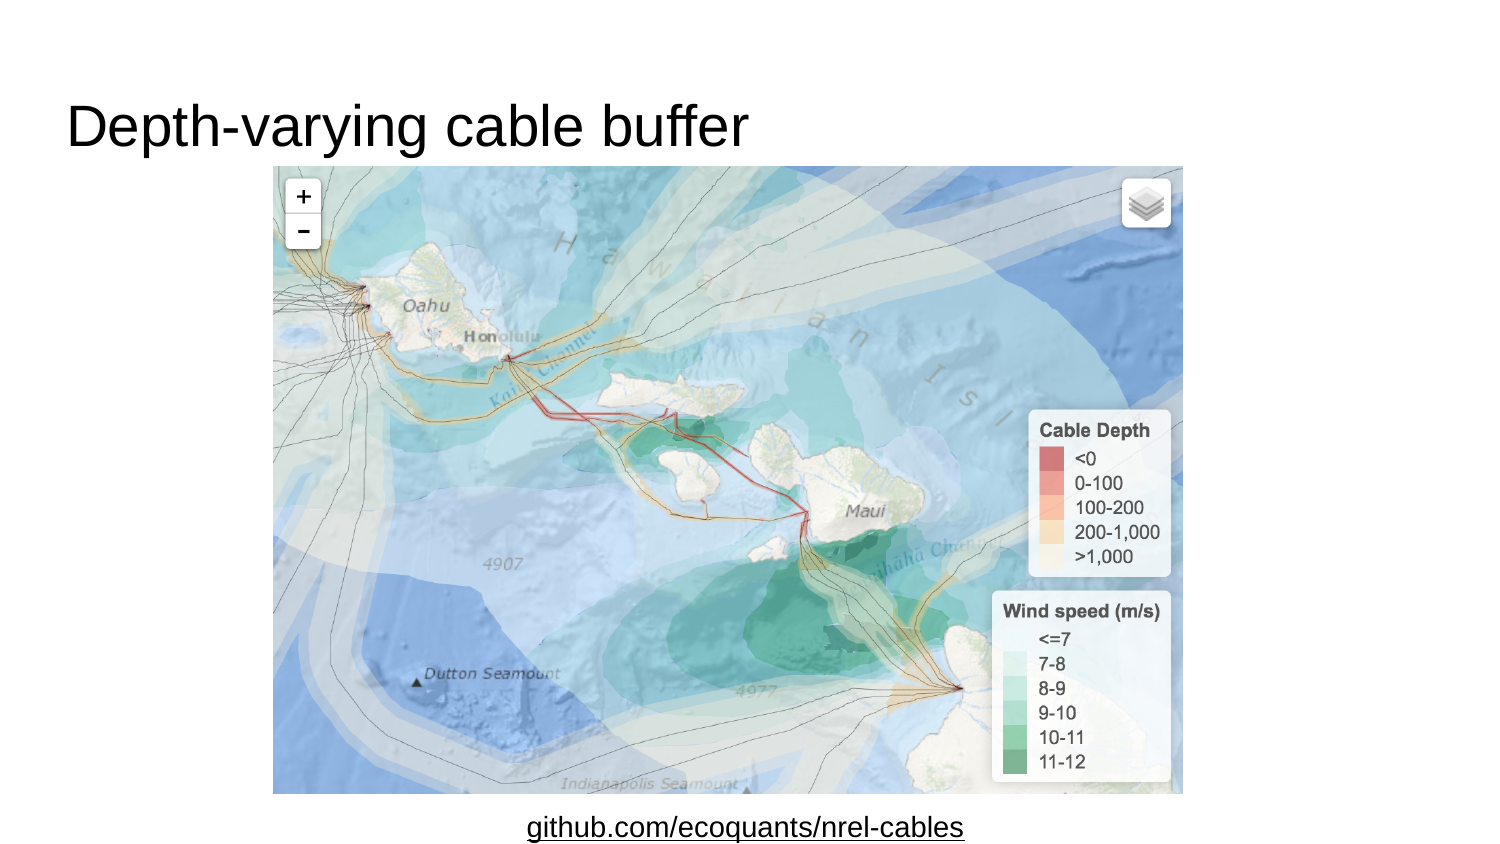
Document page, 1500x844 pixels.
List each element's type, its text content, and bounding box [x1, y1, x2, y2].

text_box github.com/ecoquants/nrel-cables [0, 793, 1500, 844]
picture [272, 166, 1183, 794]
title Depth-varying cable buffer [51, 72, 1449, 167]
